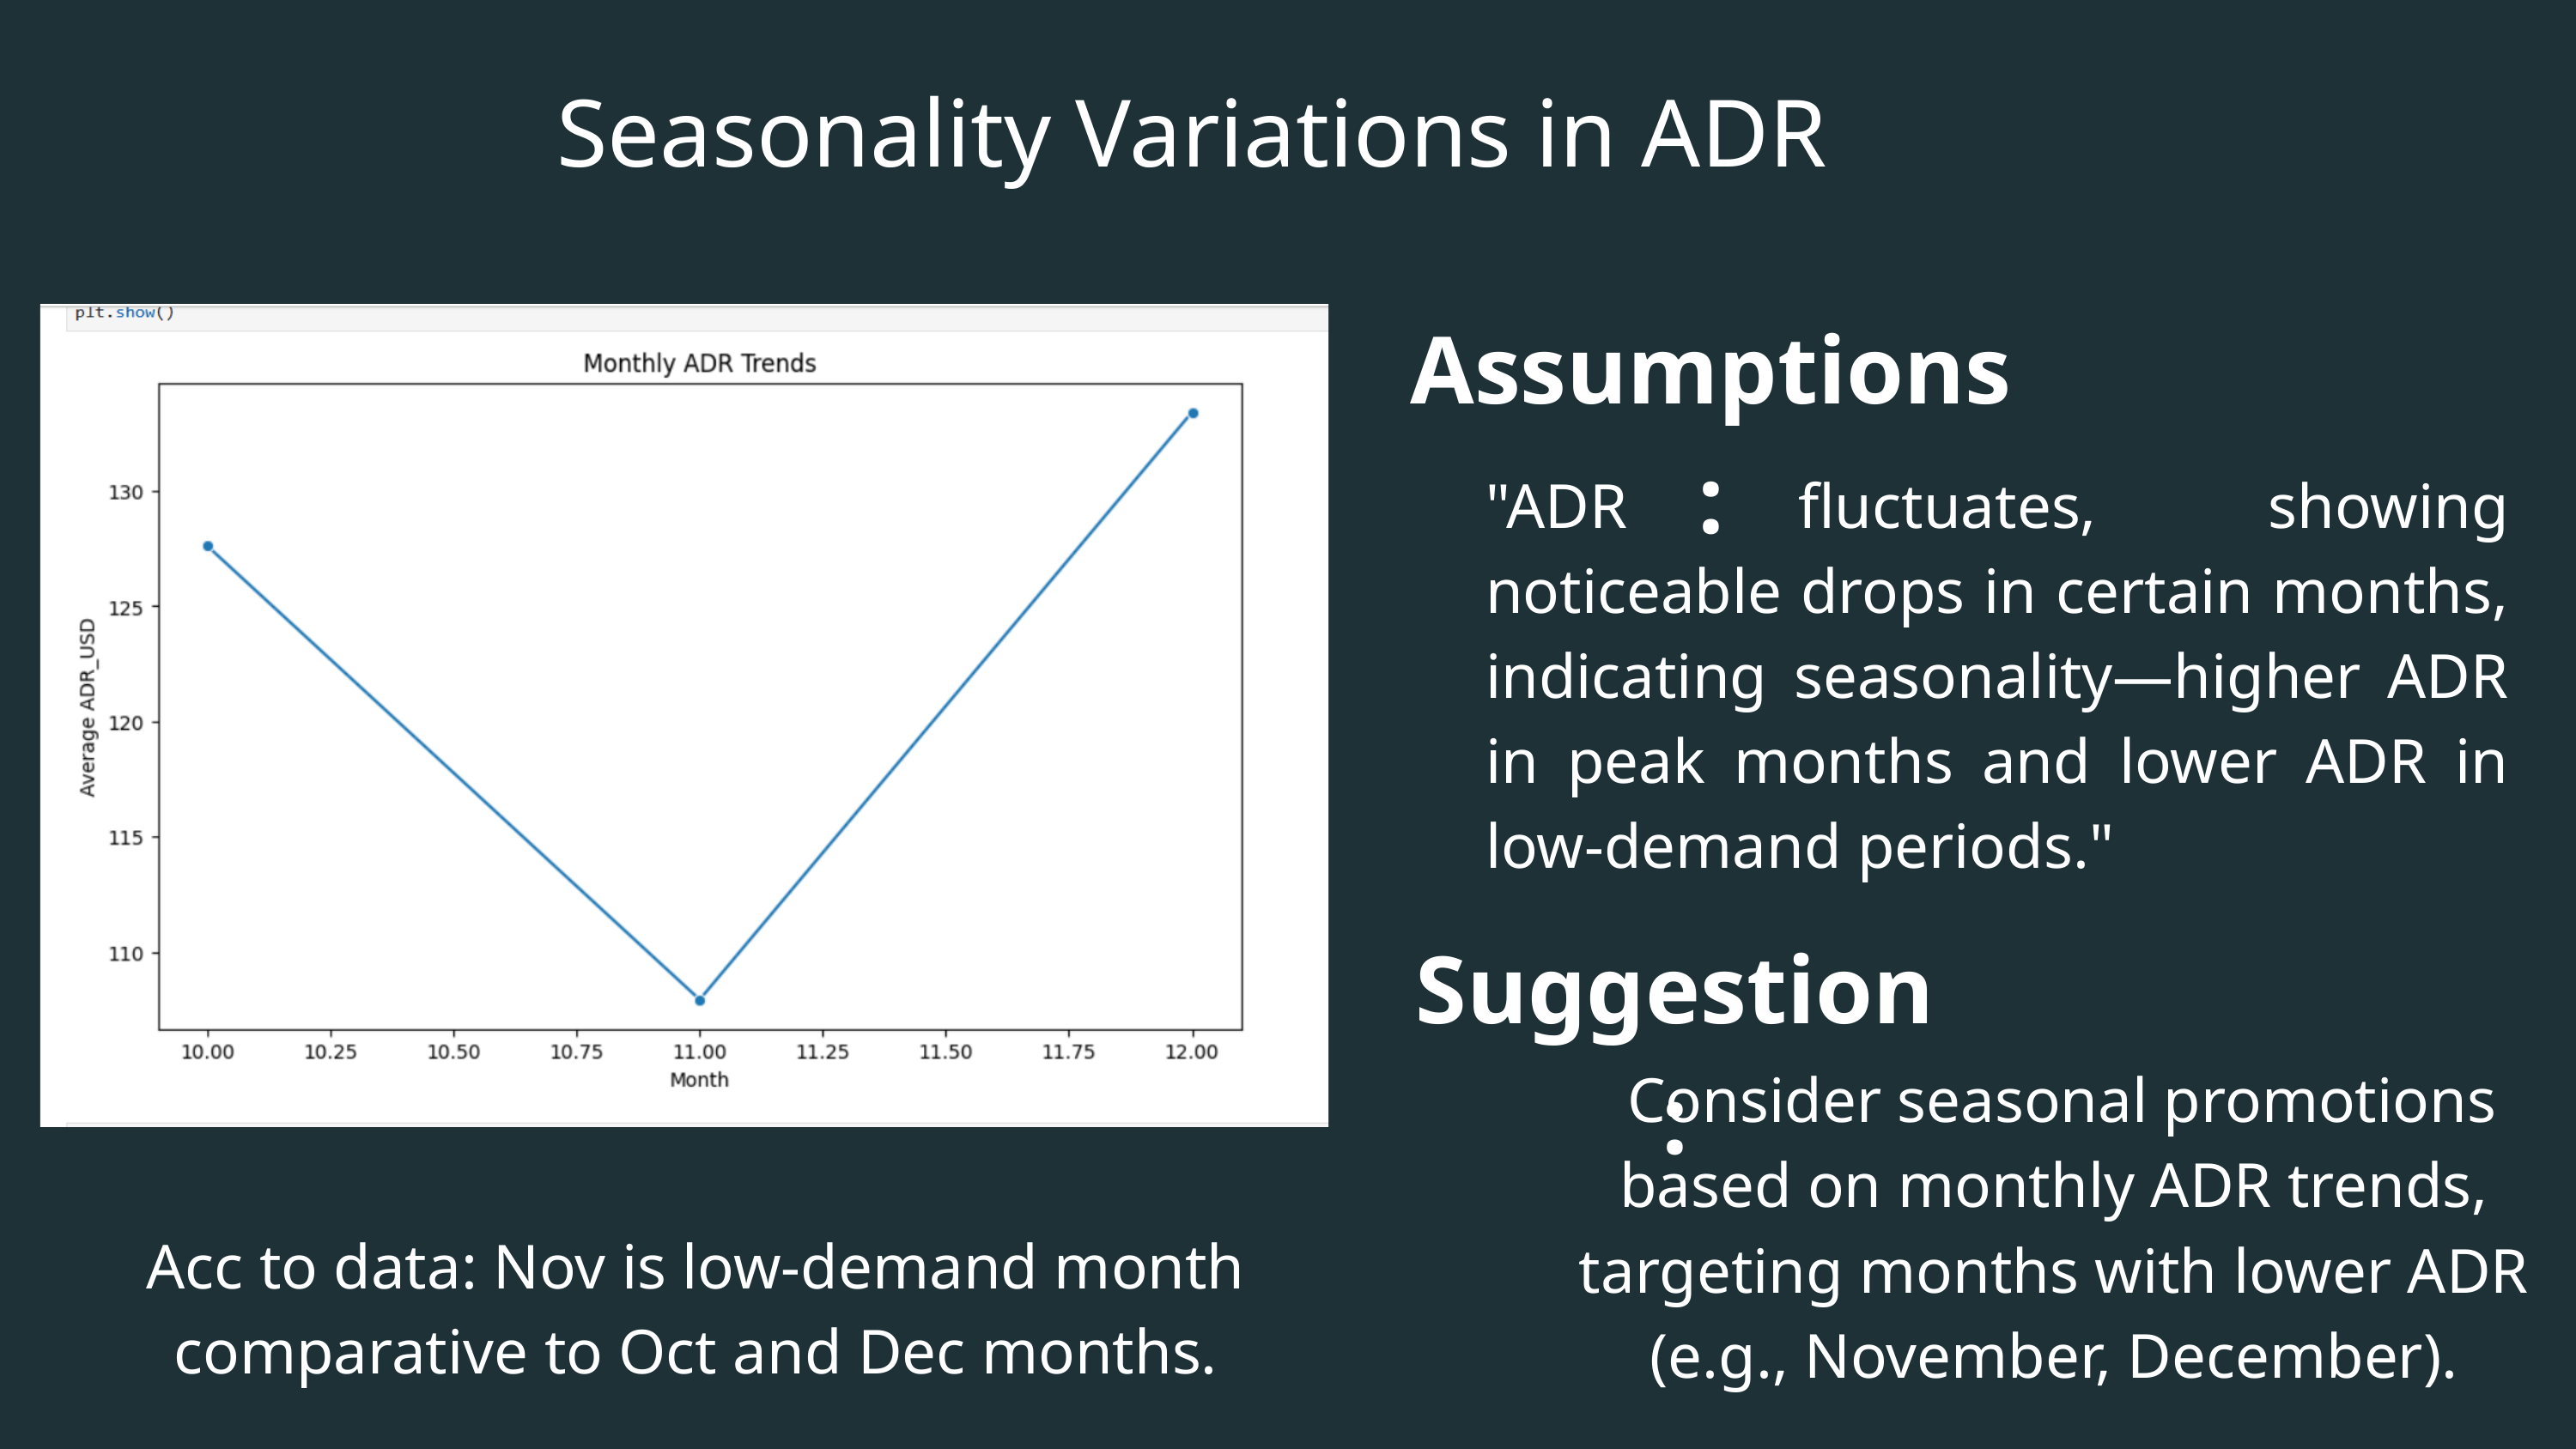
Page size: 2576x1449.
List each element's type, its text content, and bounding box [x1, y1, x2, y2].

text_box Acc to data: Nov is low-demand month comparative to Oct and Dec months. [104, 1216, 1288, 1386]
text_box "ADR fluctuates, showing noticeable drops in certain months, indicating seasonality—higher ADR in peak months and lower ADR in low-demand periods." [1485, 454, 2510, 881]
text_box Seasonality Variations in ADR [556, 55, 1994, 186]
text_box Consider seasonal promotions based on monthly ADR trends, targeting months with lower ADR (e.g., November, December). [1563, 1049, 2546, 1391]
text_box [39, 304, 1329, 1127]
text_box Assumptions: [1402, 292, 2020, 553]
text_box Suggestion: [1410, 912, 1939, 1173]
